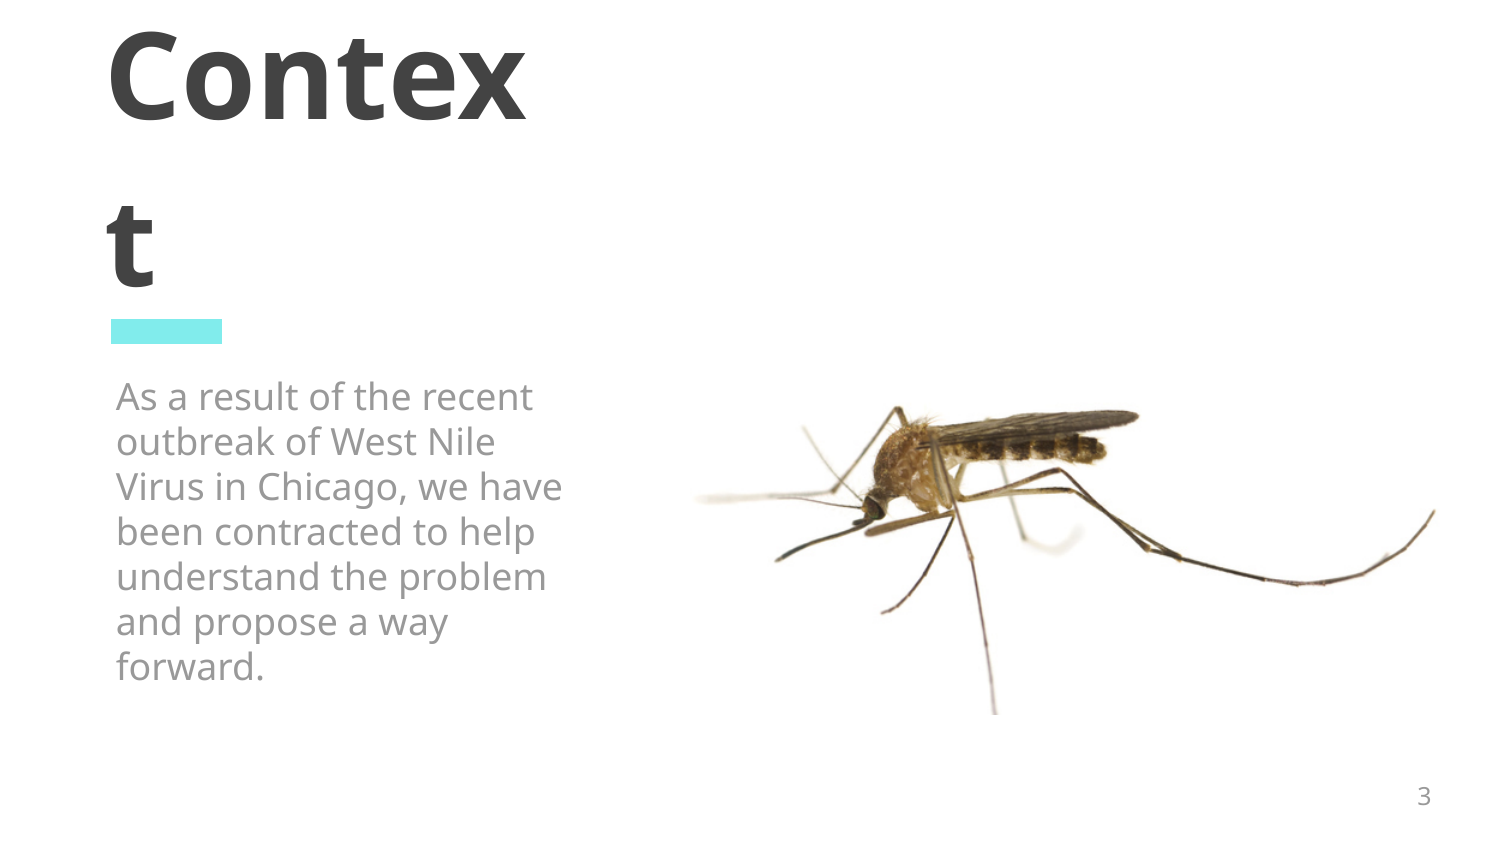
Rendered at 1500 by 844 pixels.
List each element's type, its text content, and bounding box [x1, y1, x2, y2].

subtitle As a result of the recent outbreak of West Nile Virus in Chicago, we have been contracted to help understand the problem and propose a way forward. [100, 358, 580, 621]
title Context [89, 142, 592, 326]
slide_number 3 [1402, 764, 1493, 830]
picture [604, 345, 1474, 716]
